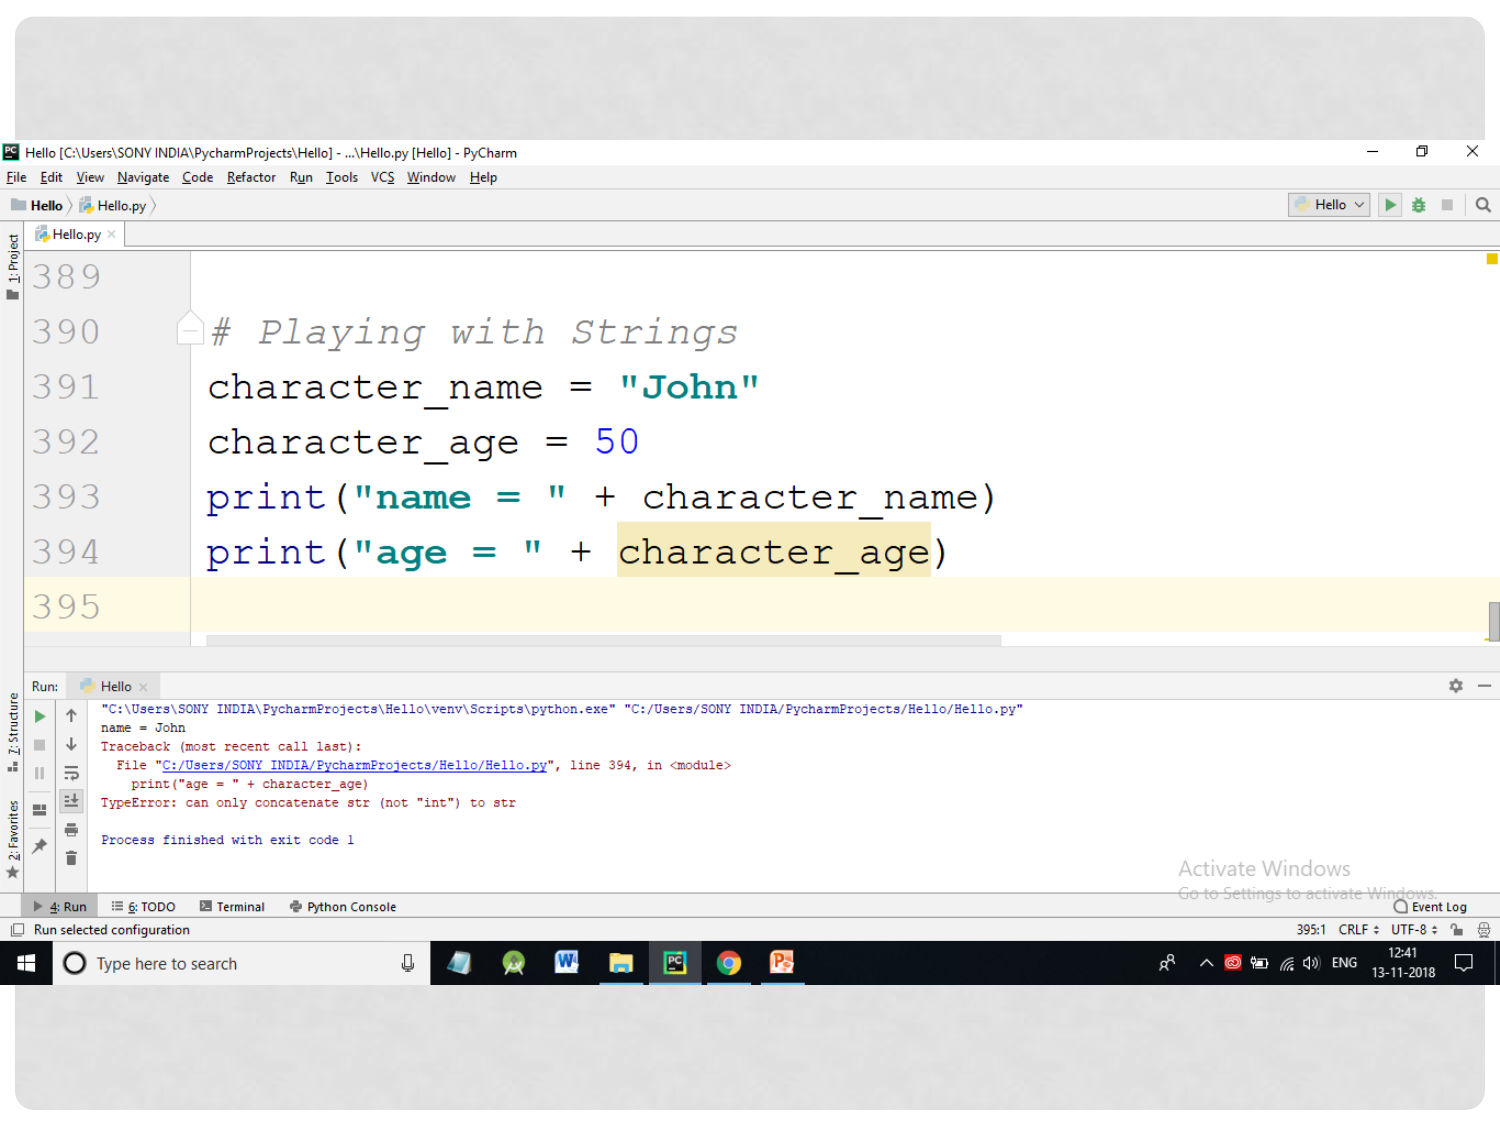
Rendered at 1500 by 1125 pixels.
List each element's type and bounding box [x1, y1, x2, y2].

picture [0, 140, 1500, 985]
